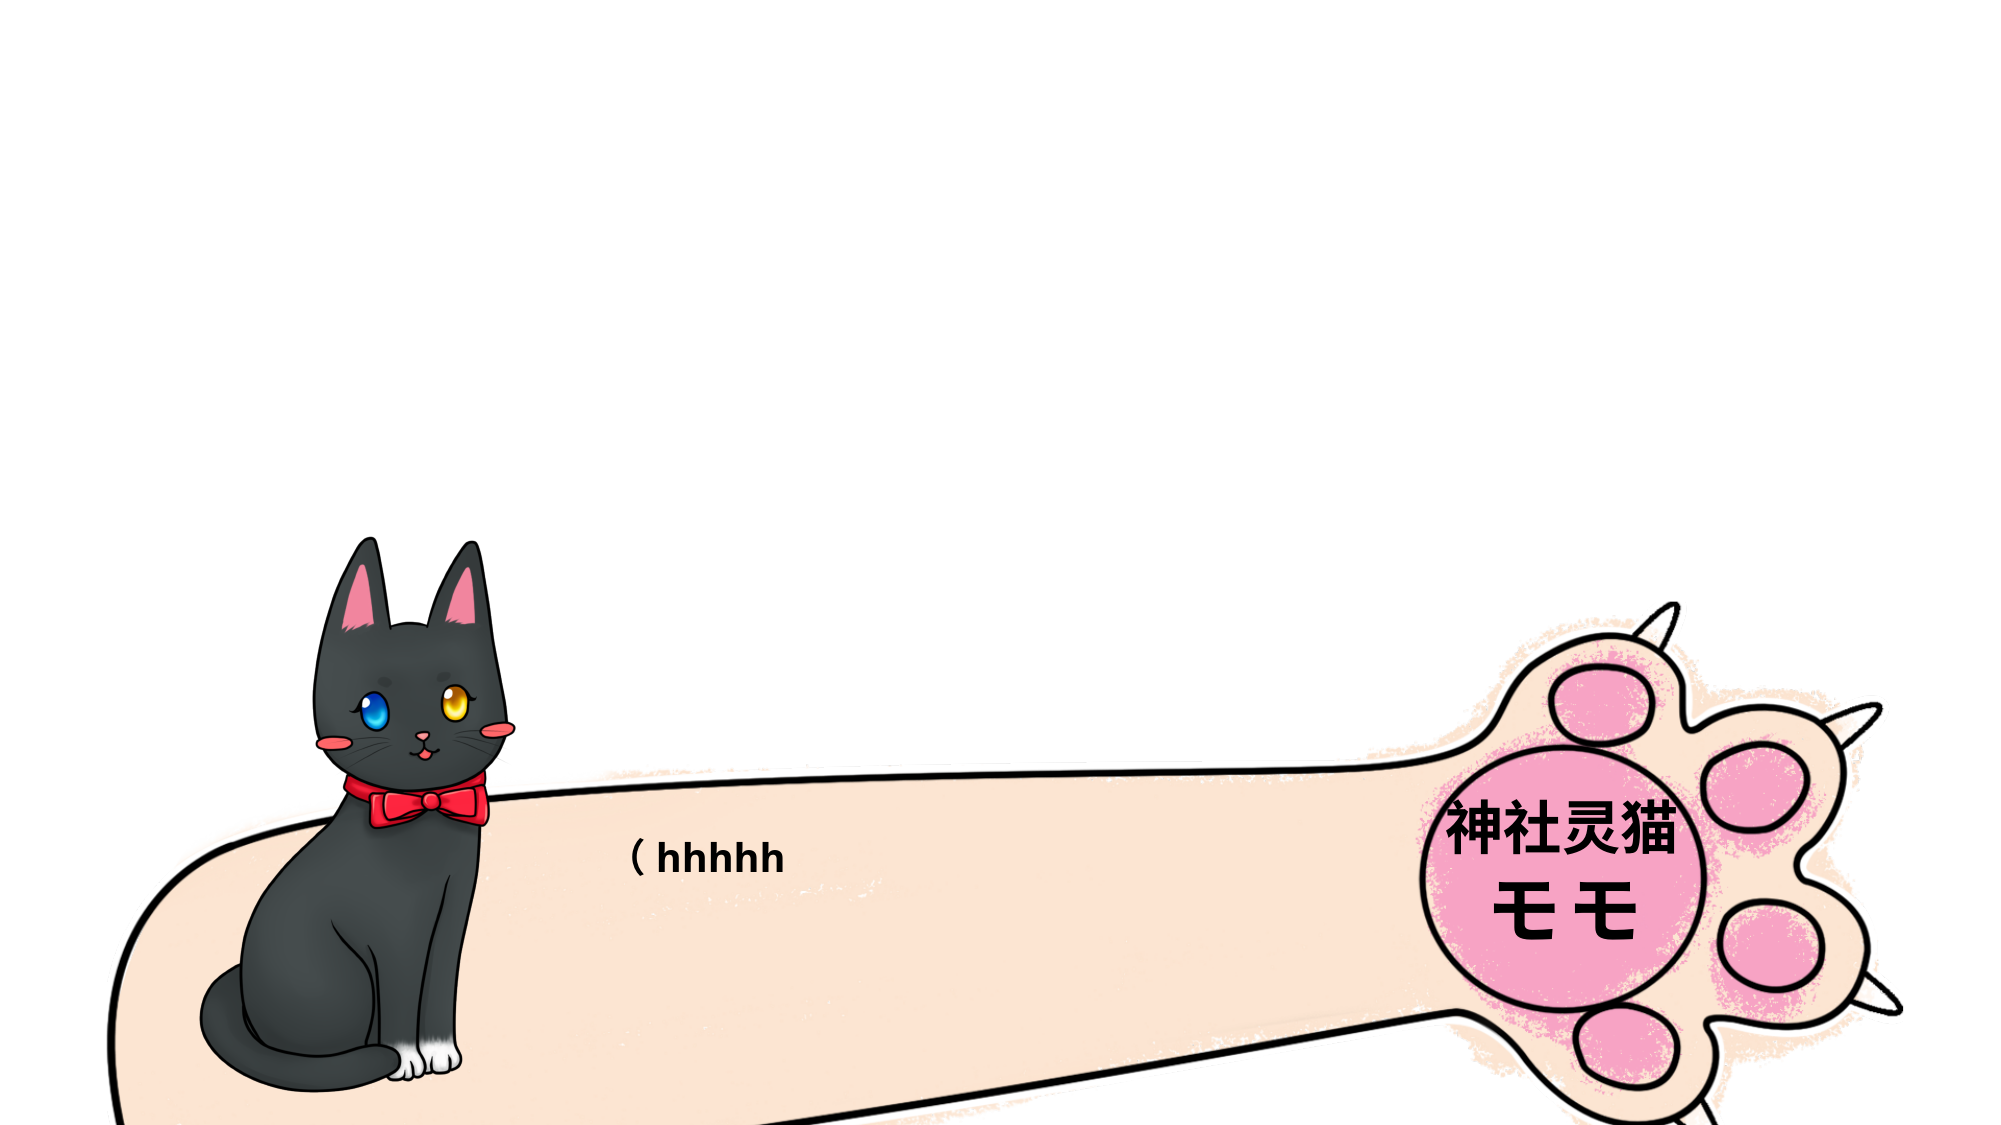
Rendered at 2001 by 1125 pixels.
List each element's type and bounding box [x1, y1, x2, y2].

text_box [0, 520, 2000, 1125]
